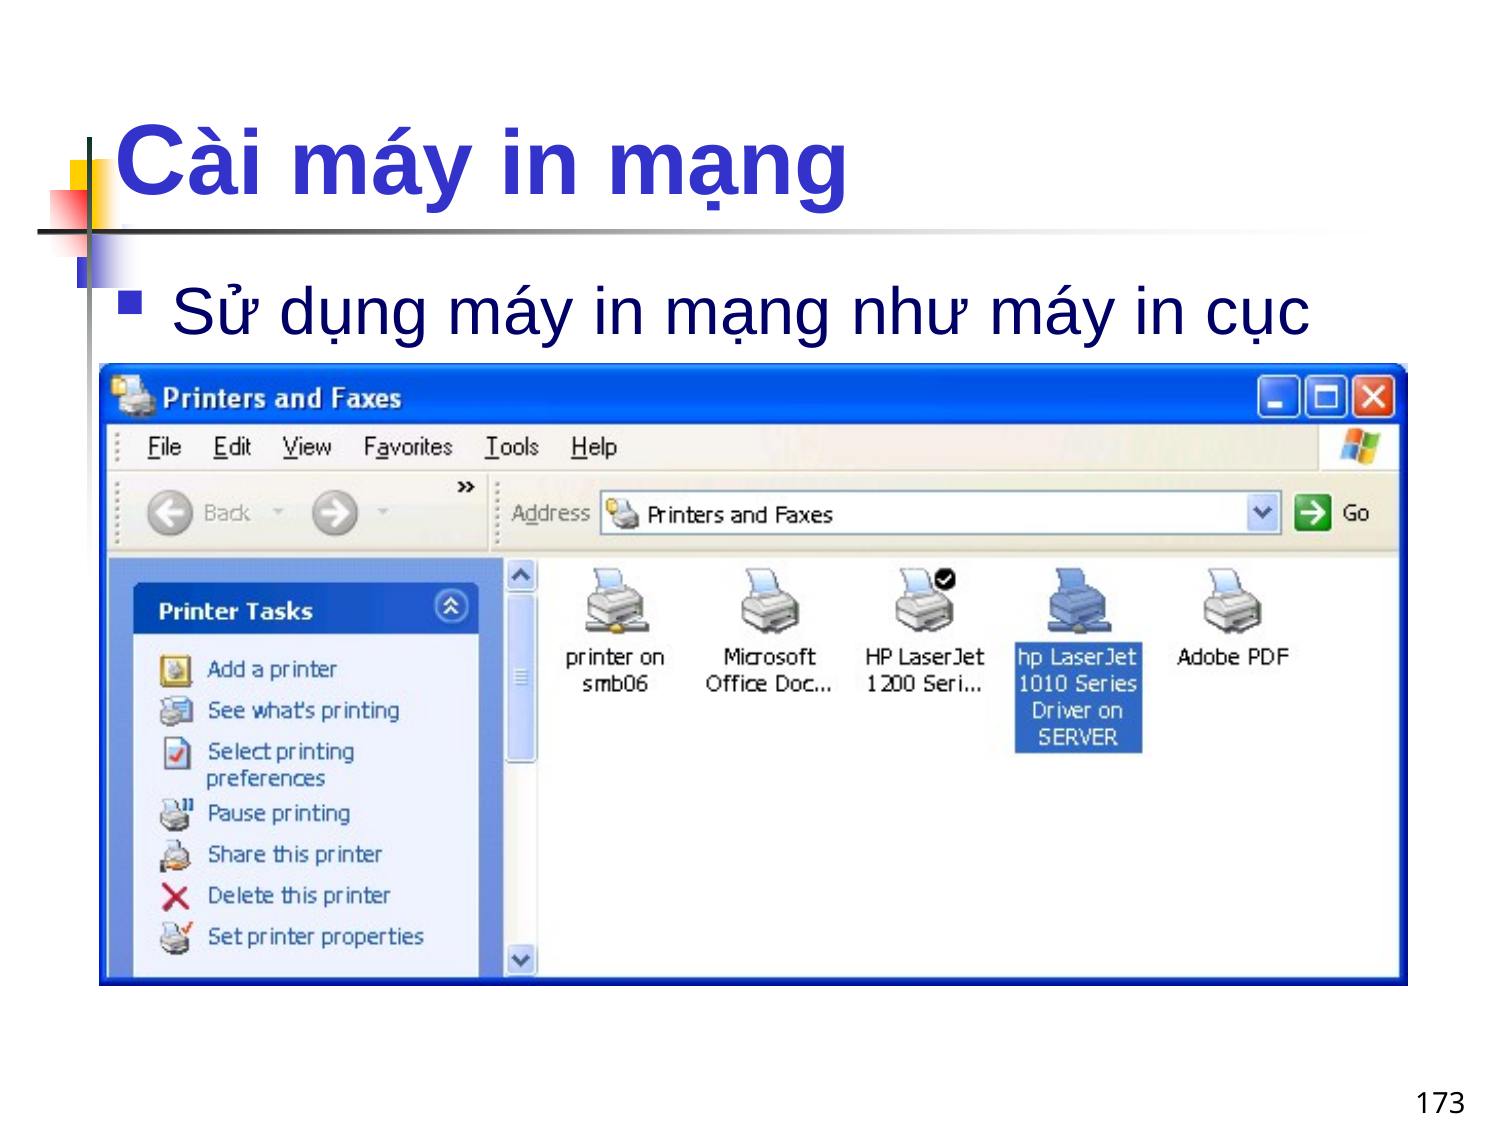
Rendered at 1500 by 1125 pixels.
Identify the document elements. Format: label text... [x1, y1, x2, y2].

picture [37, 137, 113, 588]
picture [99, 363, 1408, 987]
title Cài máy in mạng [113, 92, 854, 265]
picture [854, 229, 1387, 235]
text_box Sử dụng máy in mạng như máy in cục bộ [112, 265, 1396, 362]
slide_number 173 [1408, 1081, 1469, 1125]
